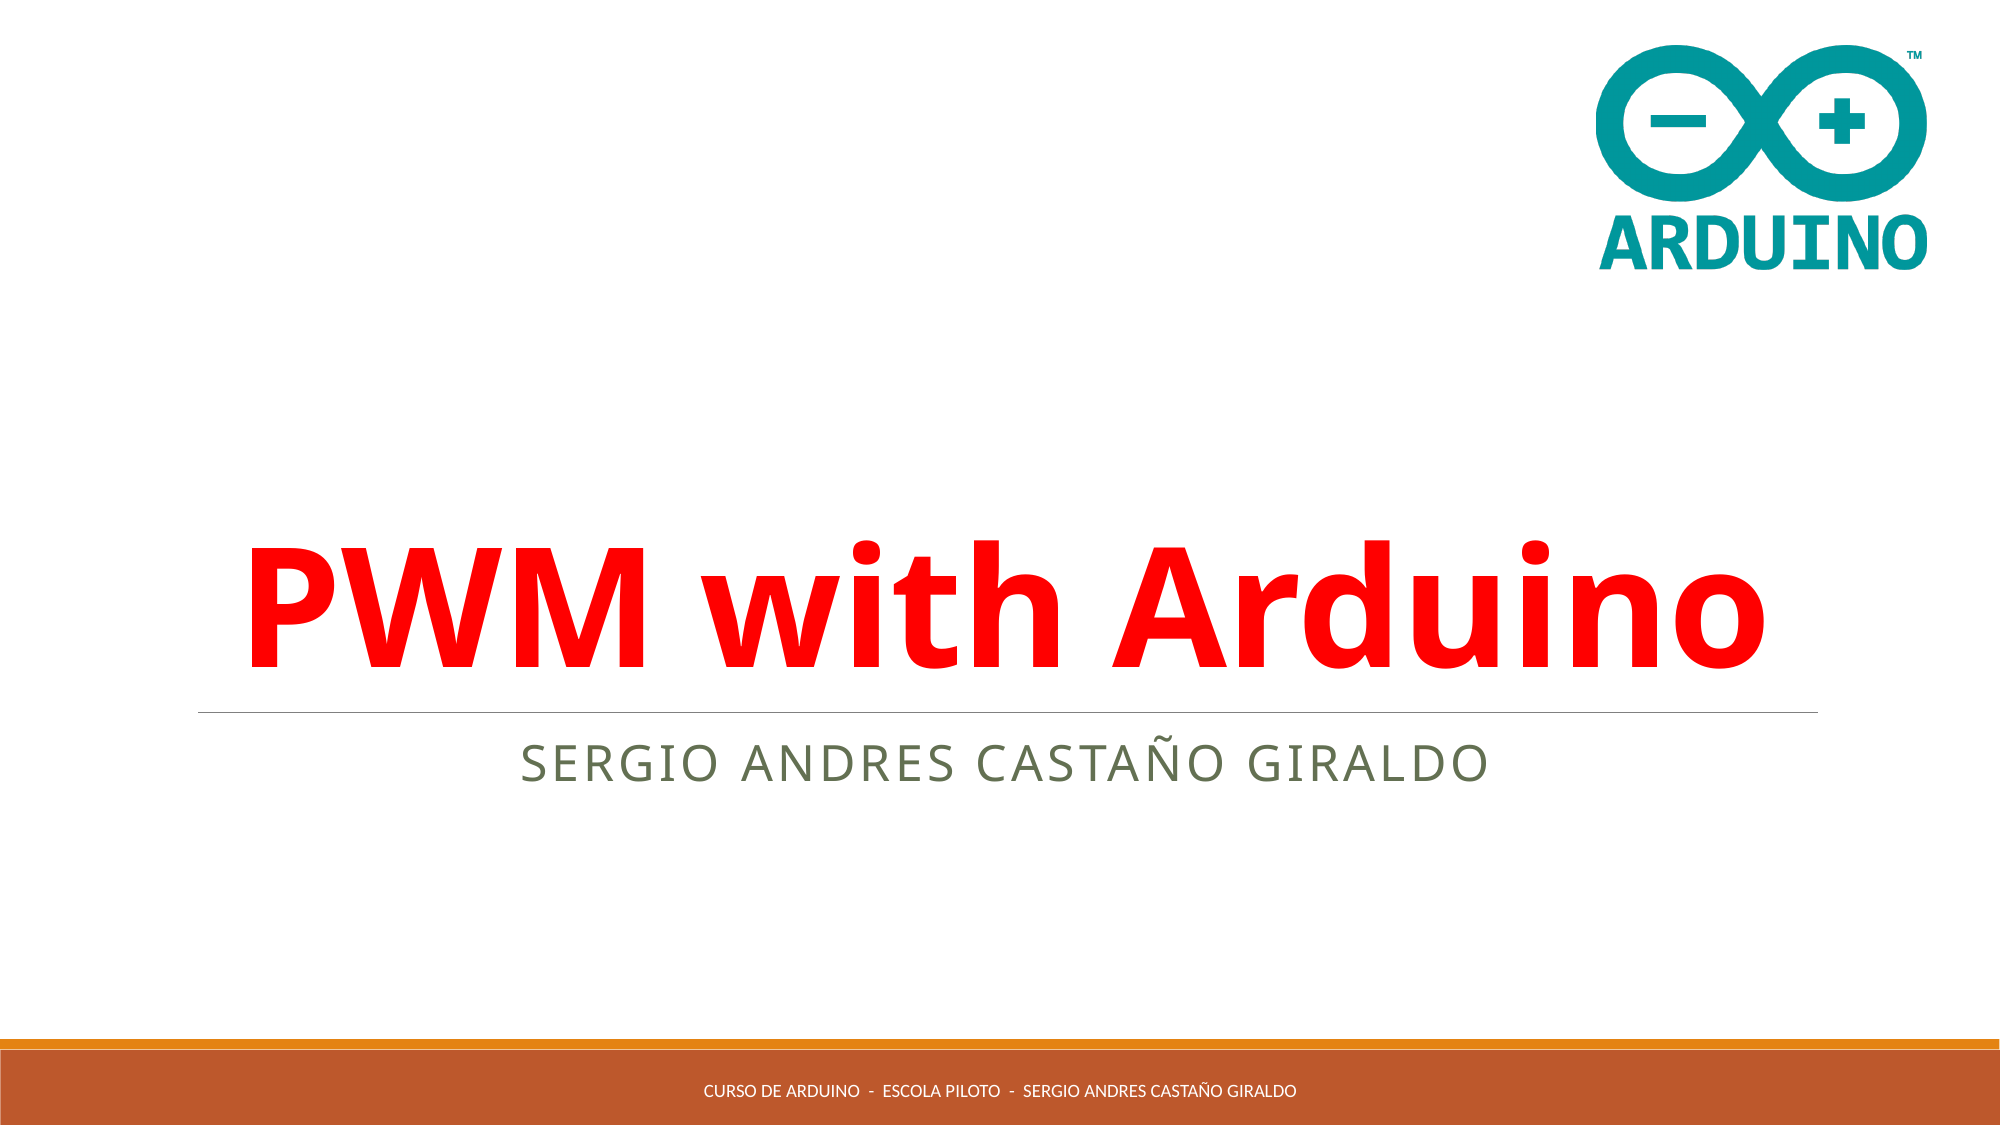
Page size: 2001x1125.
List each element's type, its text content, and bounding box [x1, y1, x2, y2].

title PWM with Arduino [180, 124, 1830, 710]
subtitle SERGIO ANDRES CASTAÑO GIRALDO [180, 730, 1831, 919]
picture [1596, 44, 1927, 271]
footer Curso de Arduino - Escola Piloto - Sergio Andres Castaño Giraldo [604, 1059, 1396, 1120]
